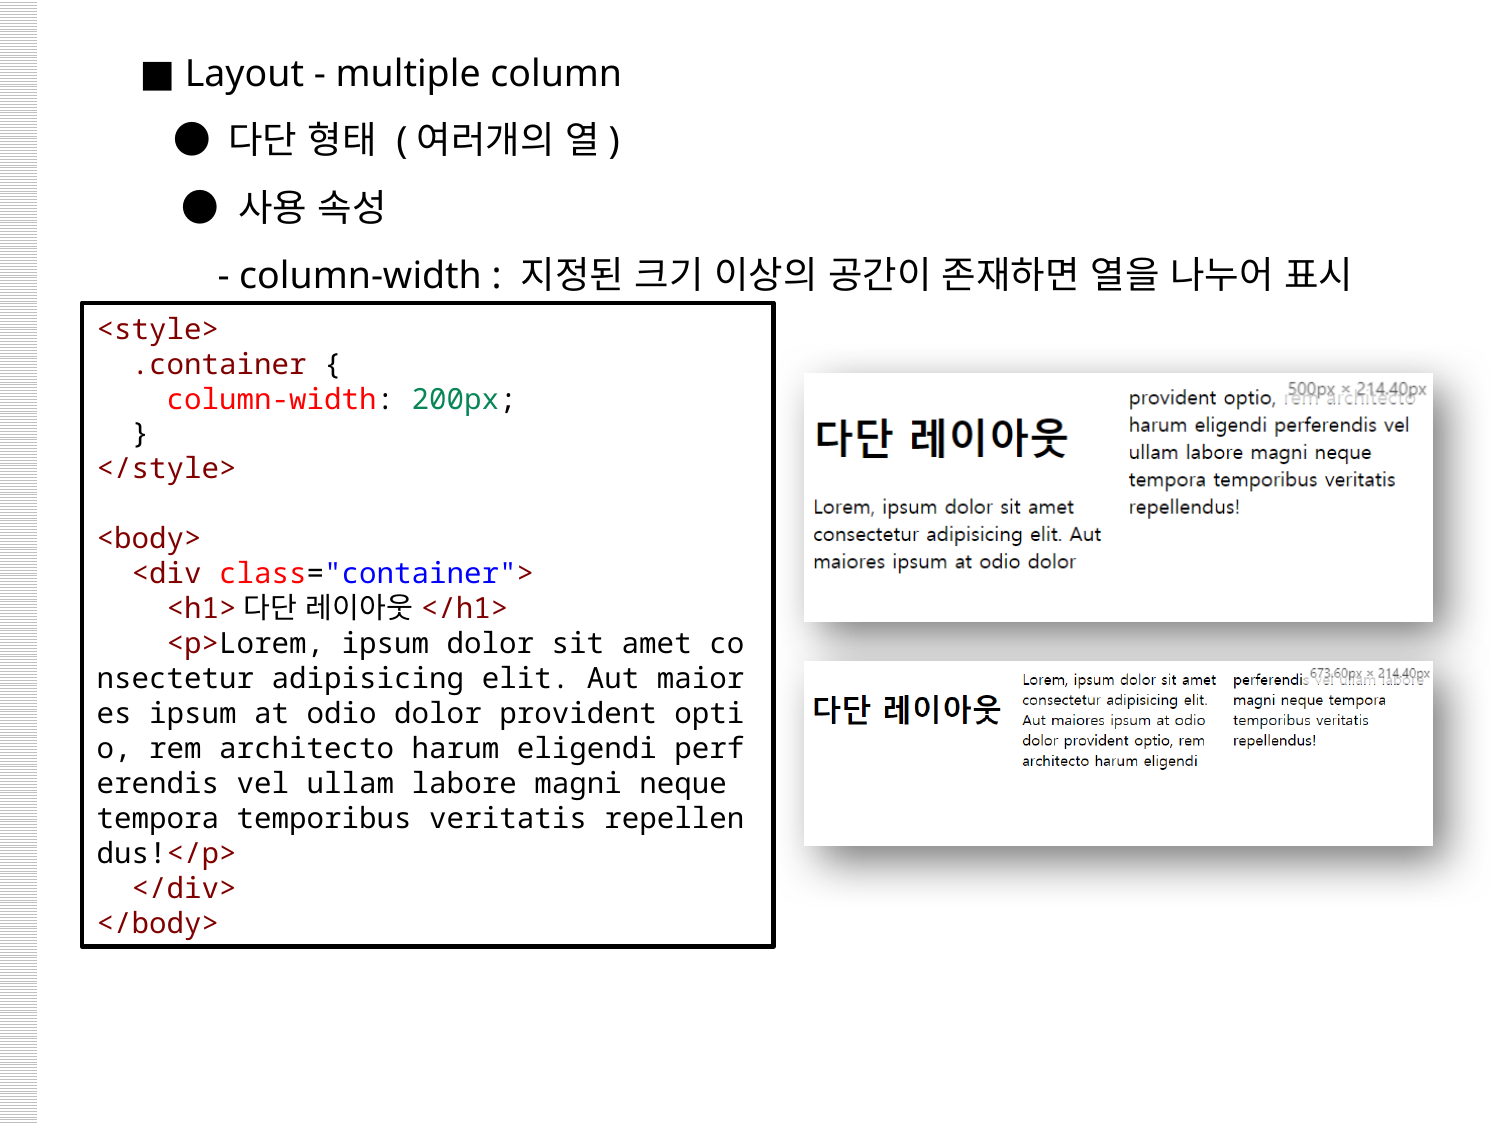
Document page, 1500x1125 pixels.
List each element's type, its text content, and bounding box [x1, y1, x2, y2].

picture [804, 661, 1433, 847]
text_box <style> .container { column-width: 200px; } </style> <body> <div class="container"> <h1>다단 레이아웃</h1> <p>Lorem, ipsum dolor sit amet consectetur adipisicing elit. Aut maiores ipsum at odio dolor provident optio, rem architecto harum eligendi perferendis vel ullam labore magni neque tempora temporibus veritatis repellendus!</p> </div> </body> [80, 301, 776, 949]
text_box ■ Layout - multiple column ● 다단 형태 (여러개의 열) ● 사용 속성 - column-width : 지정된 크기 이상의 공간이 존재하면 열을 나누어 표시 [124, 19, 1369, 304]
picture [804, 373, 1433, 622]
